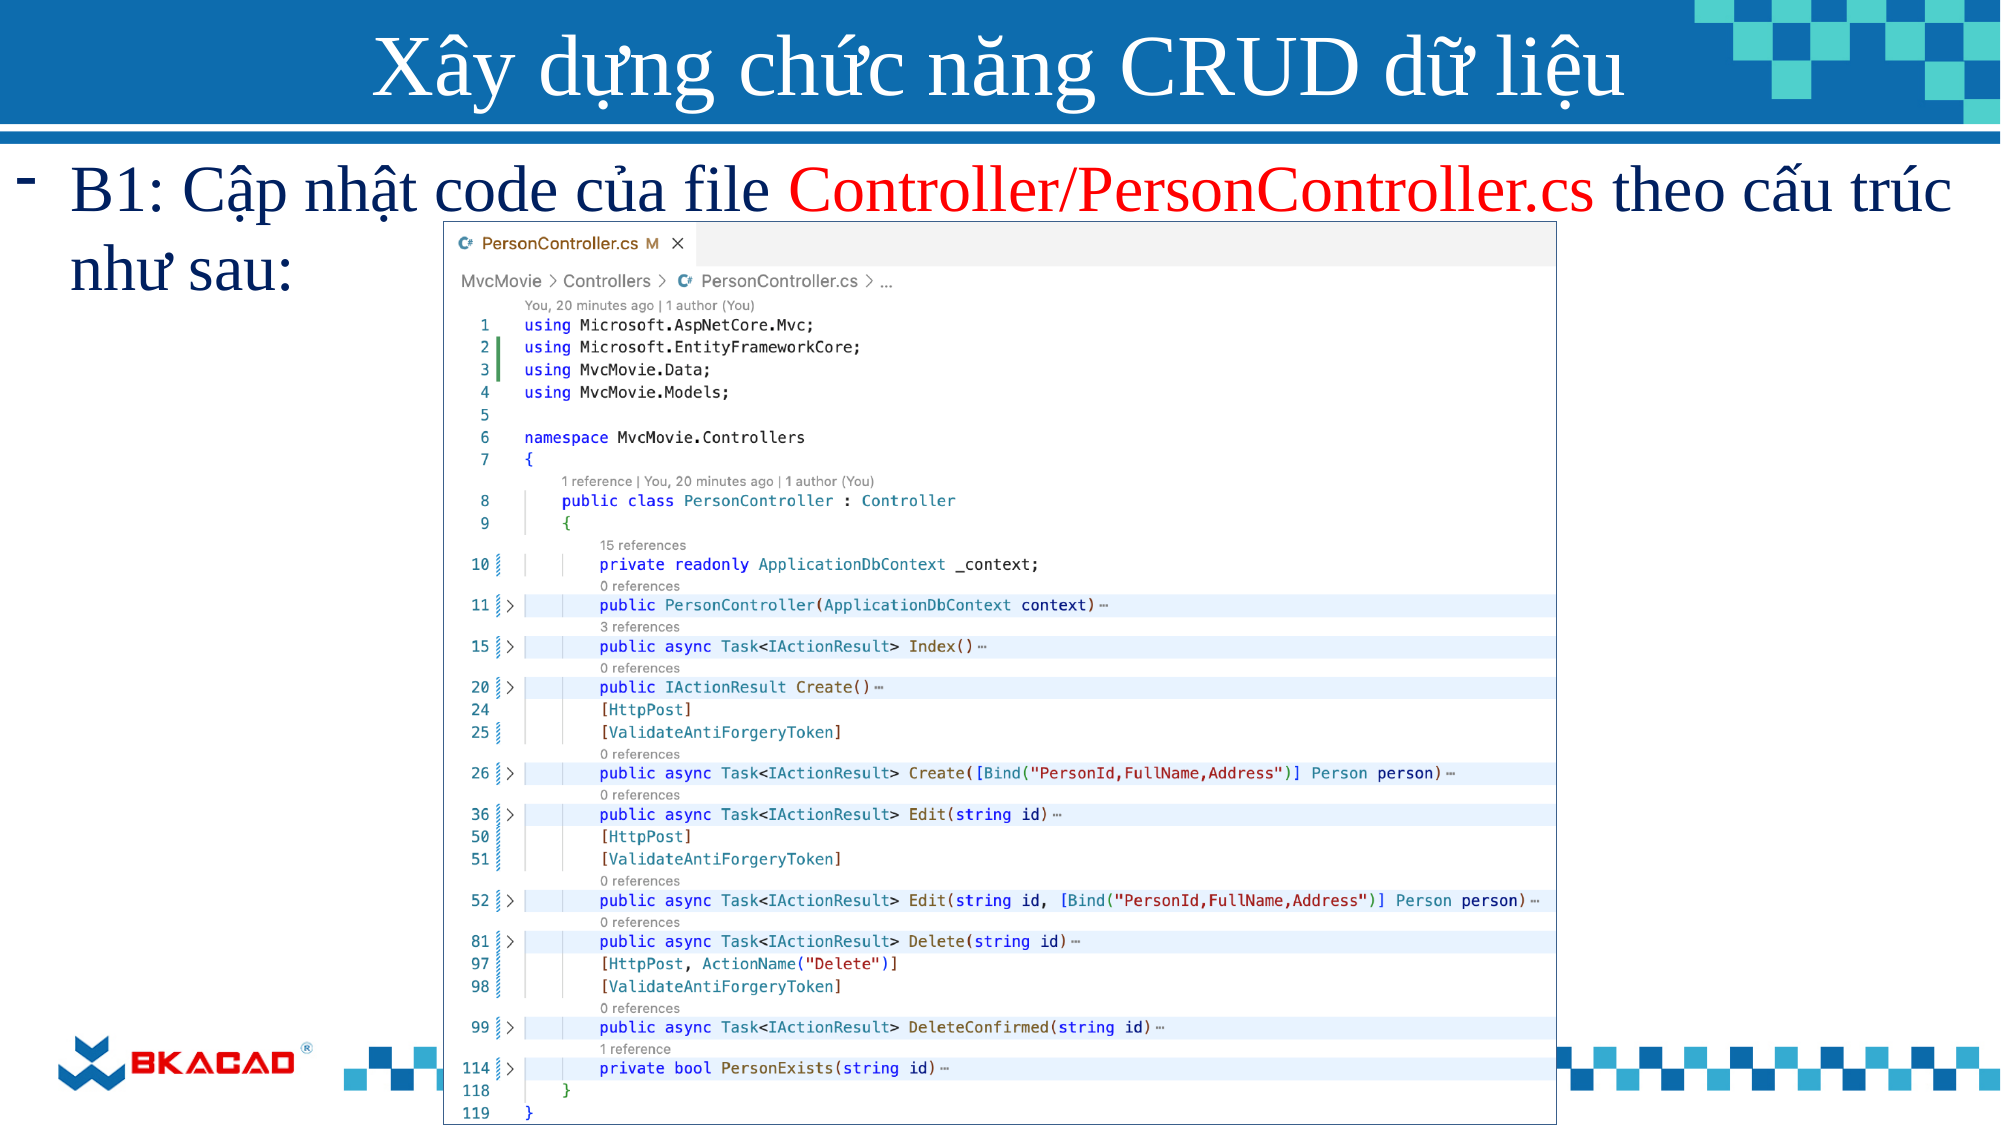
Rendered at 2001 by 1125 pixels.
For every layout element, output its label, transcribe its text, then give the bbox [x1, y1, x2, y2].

list B1: Cập nhật code của file Controller/PersonController.cs theo cấu trúc như sau: [0, 137, 1995, 313]
title Xây dựng chức năng CRUD dữ liệu [0, 0, 2000, 121]
picture [0, 0, 2001, 1125]
